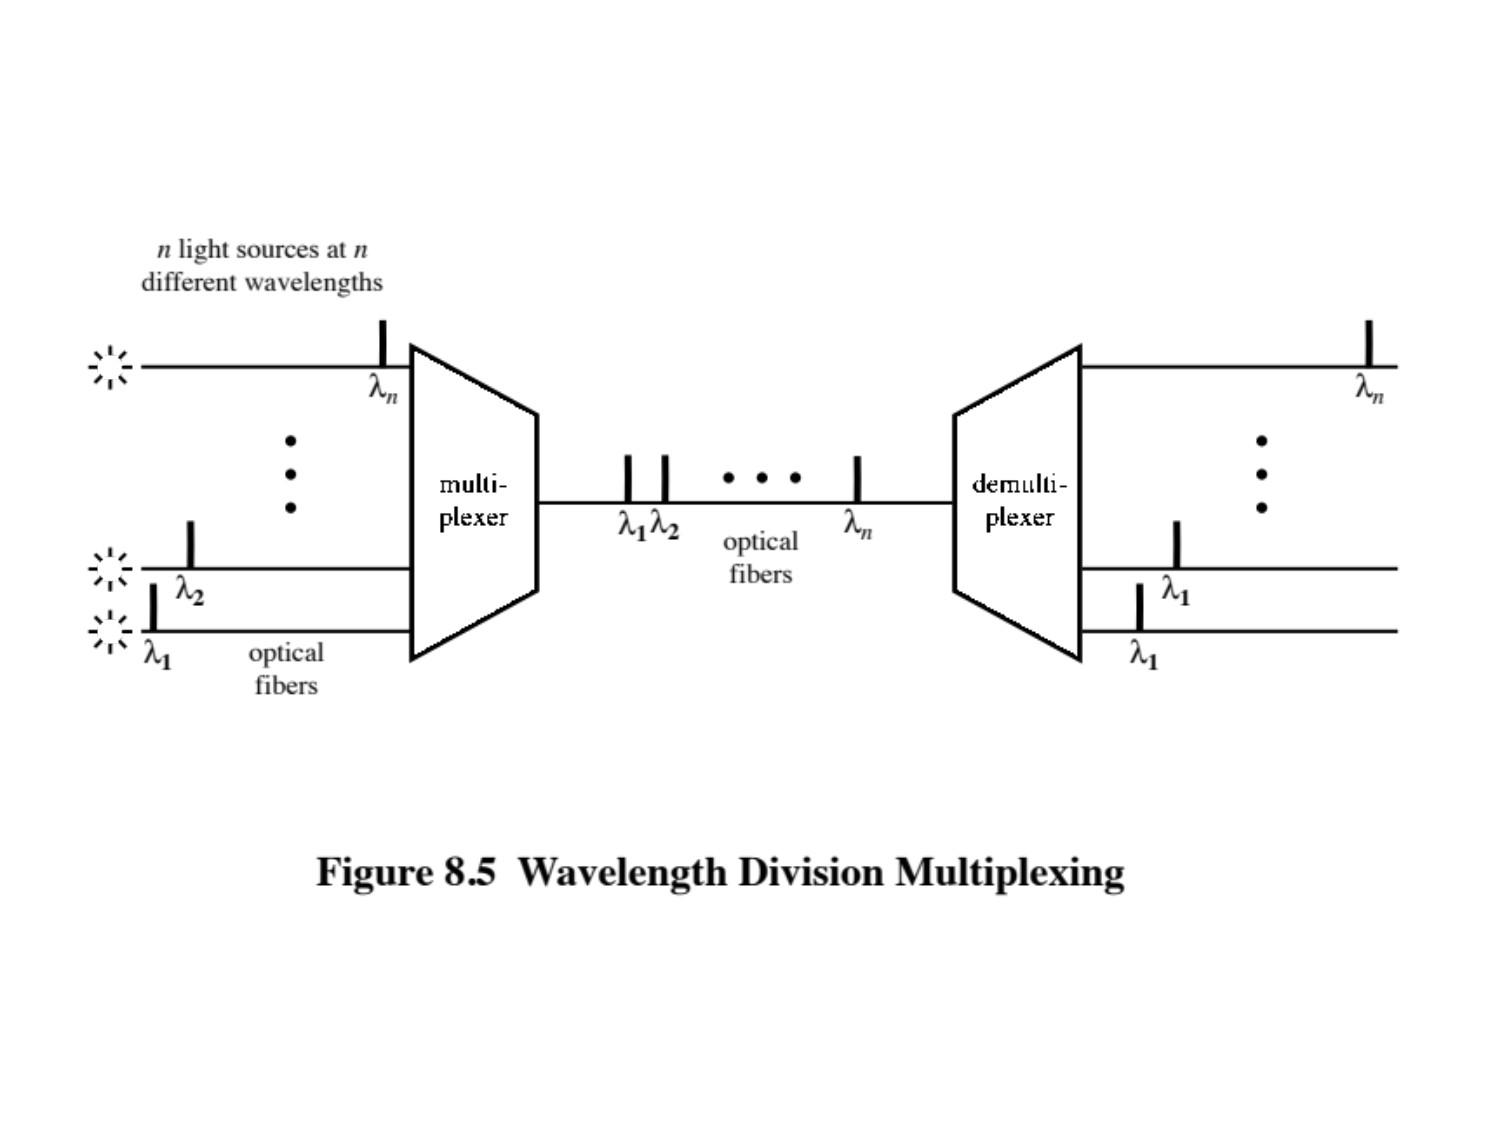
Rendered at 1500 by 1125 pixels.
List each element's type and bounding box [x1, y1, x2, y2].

picture [37, 137, 1453, 954]
